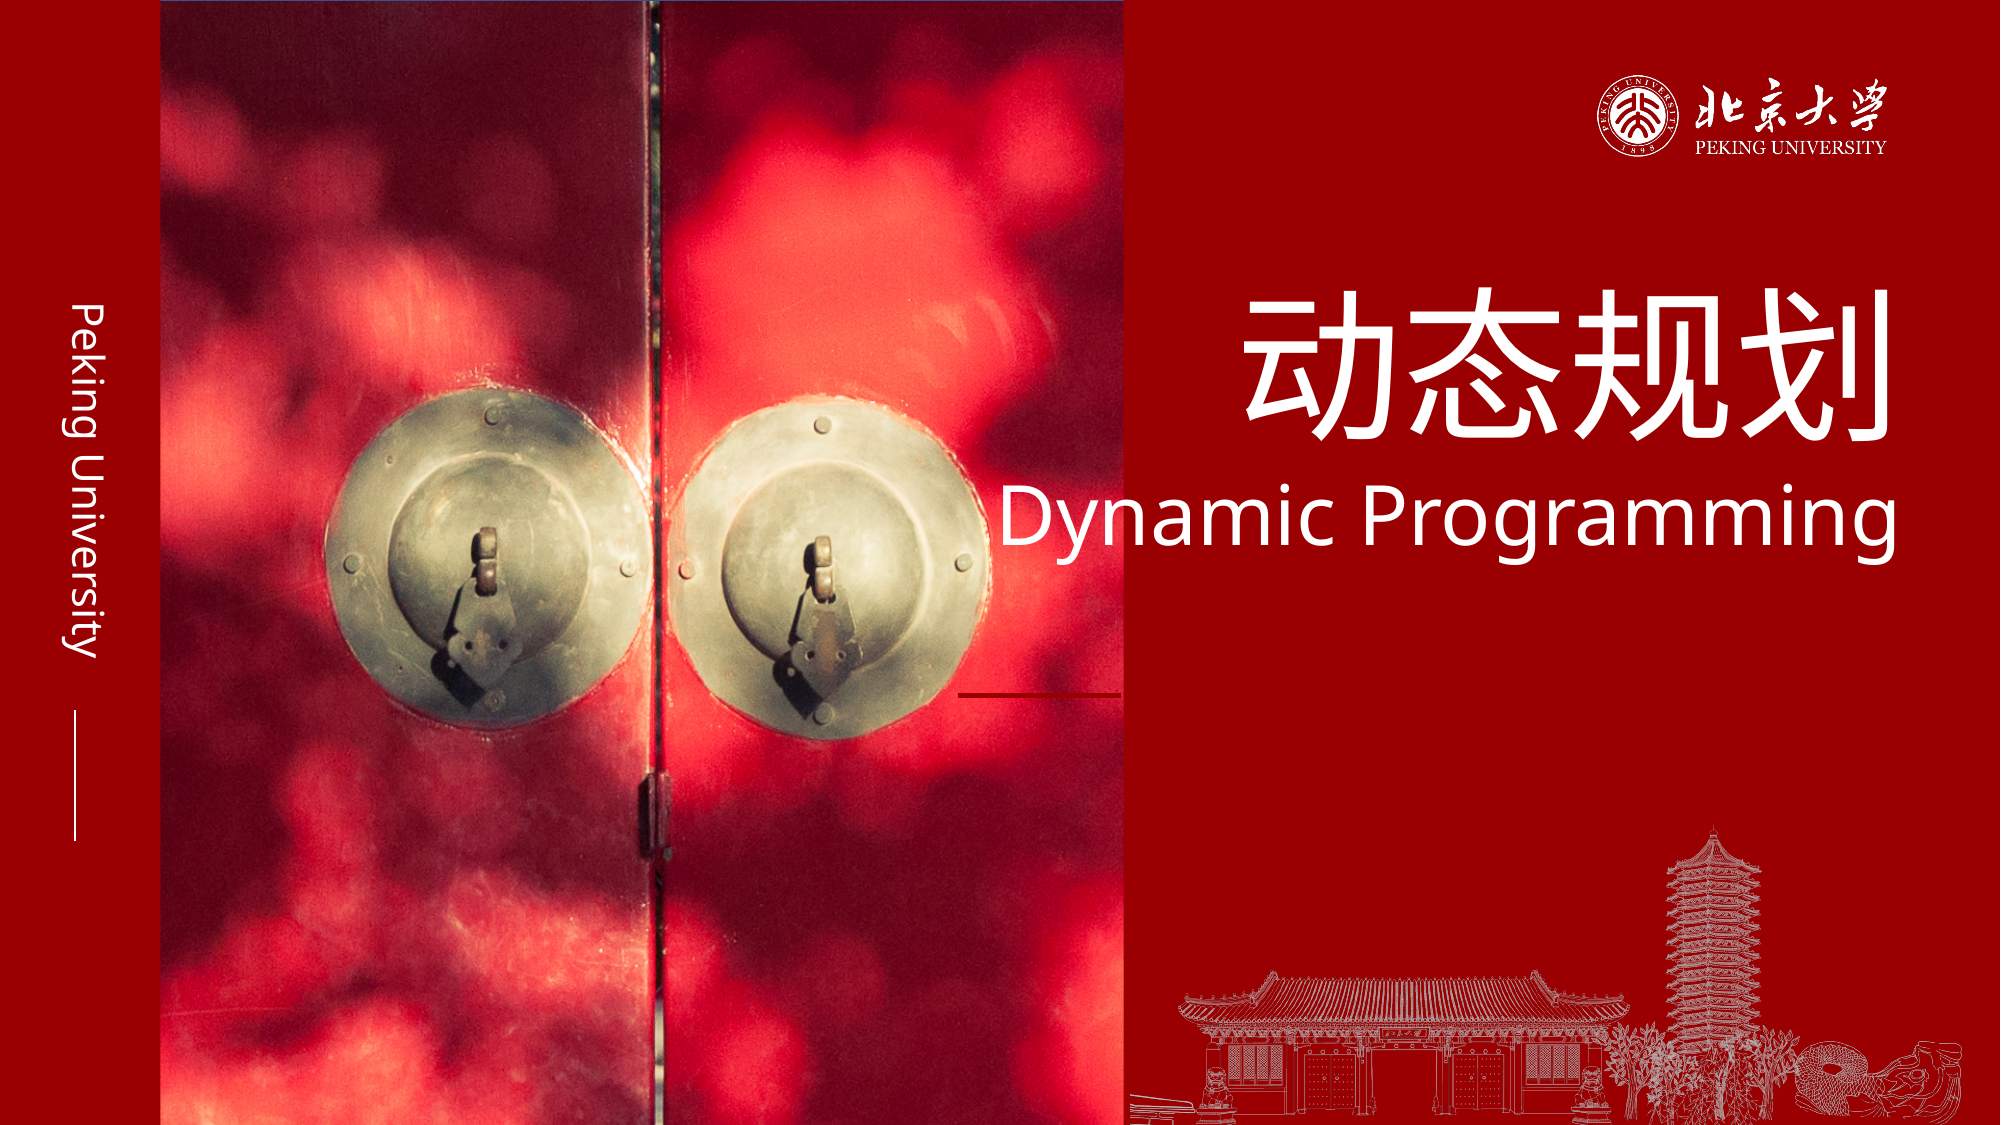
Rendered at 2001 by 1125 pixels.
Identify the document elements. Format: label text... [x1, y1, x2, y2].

text_box [1123, 0, 2000, 1125]
text_box 动态规划 Dynamic Programming [935, 254, 1917, 569]
text_box [0, 0, 161, 1125]
text_box [161, 0, 1123, 1125]
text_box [40, 286, 124, 841]
picture [1129, 792, 2001, 1125]
picture [1597, 75, 1887, 157]
